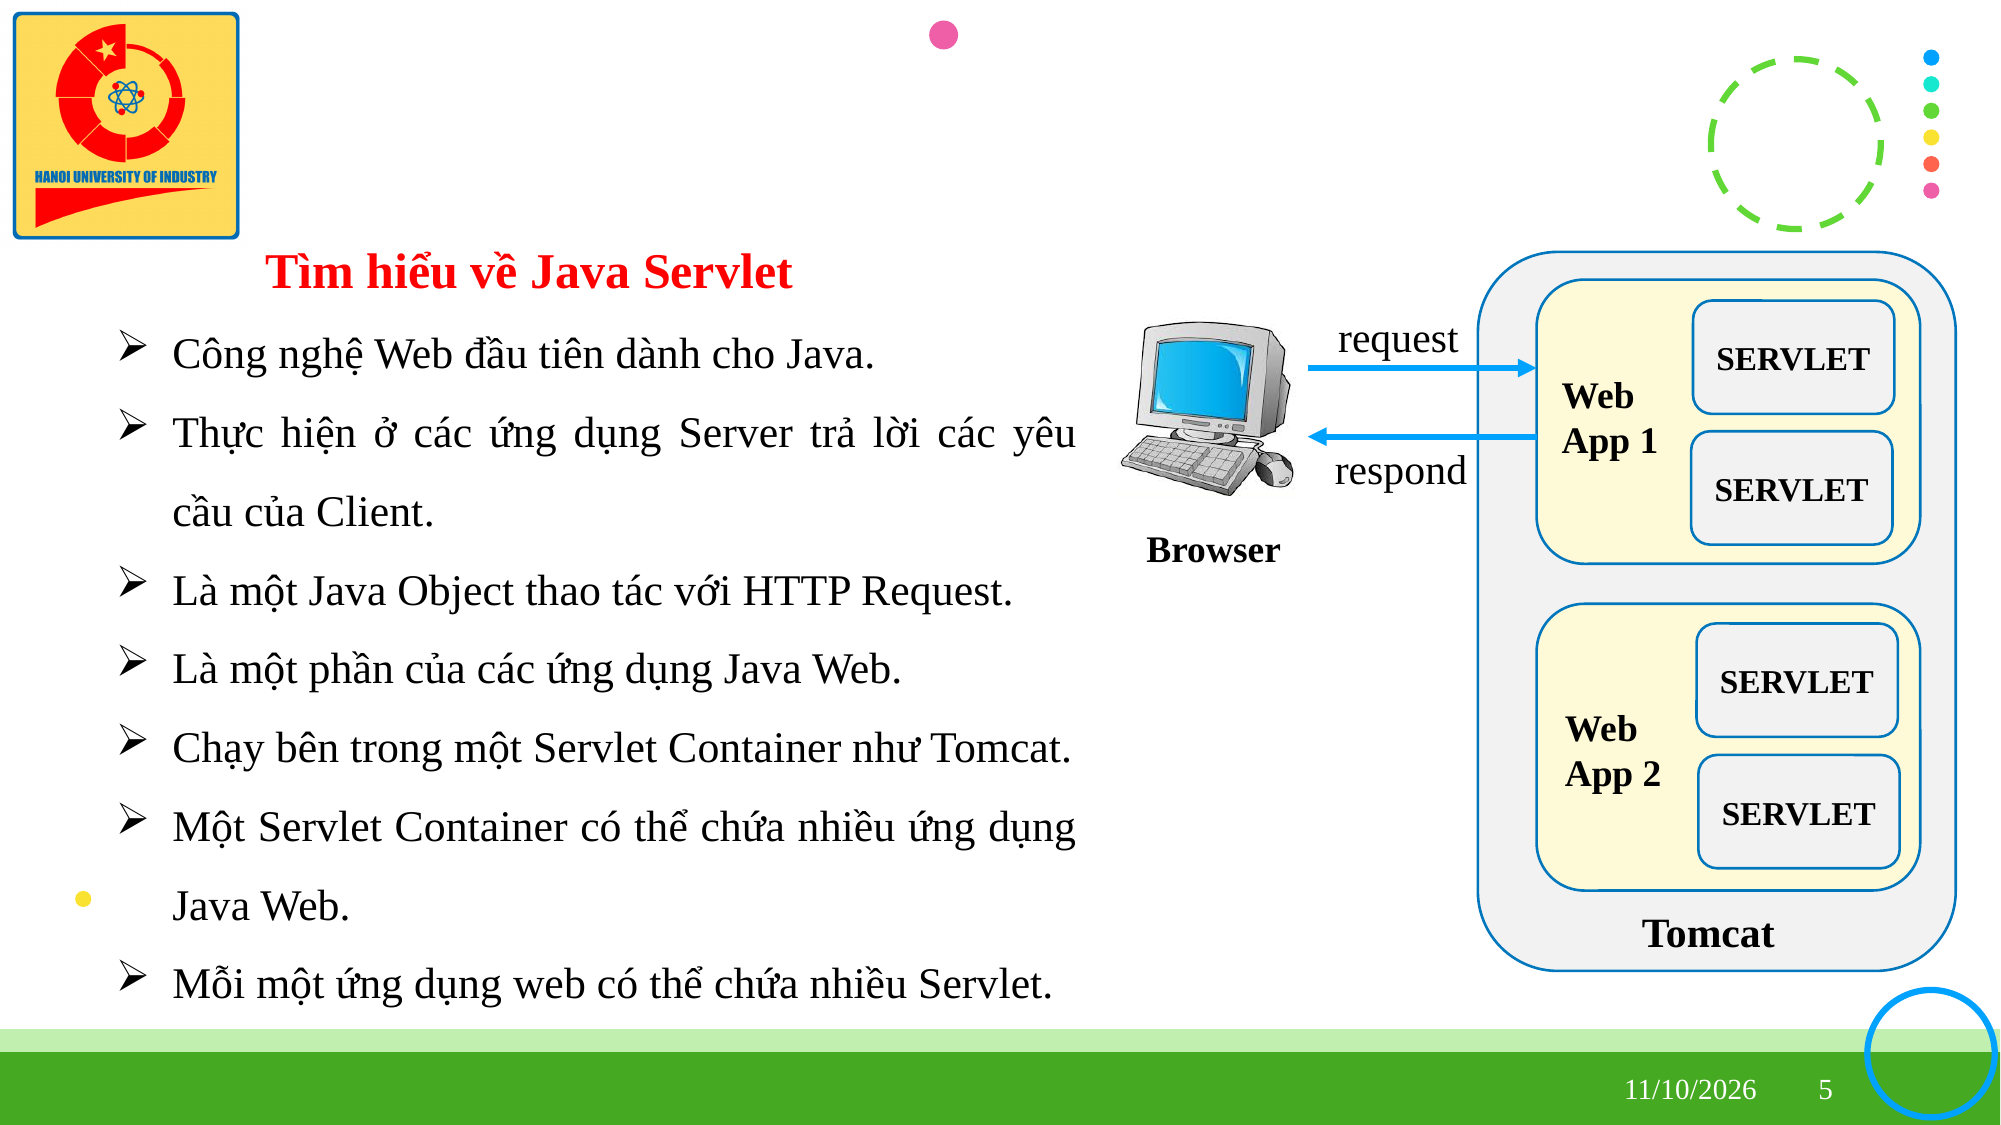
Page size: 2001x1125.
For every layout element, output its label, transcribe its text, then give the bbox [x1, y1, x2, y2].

slide_number 4 [1803, 1057, 1932, 1118]
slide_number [1348, 1057, 1773, 1118]
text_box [1116, 251, 1957, 972]
picture [0, 0, 252, 252]
text_box Tìm hiểu về Java Servlet Công nghệ Web đầu tiên dành cho Java. Thực hiện ở các ứng dụng Server trả lời các yêu cầu của Client. Là một Java Object thao tác với HTTP Request. Là một phần của các ứng dụng Java Web. Chạy bên trong một Servlet Container như Tomcat. Một Servlet Container có thể chứa nhiều ứng dụng Java Web. Mỗi một ứng dụng web có thể chứa nhiều Servlet. [44, 231, 1092, 1015]
